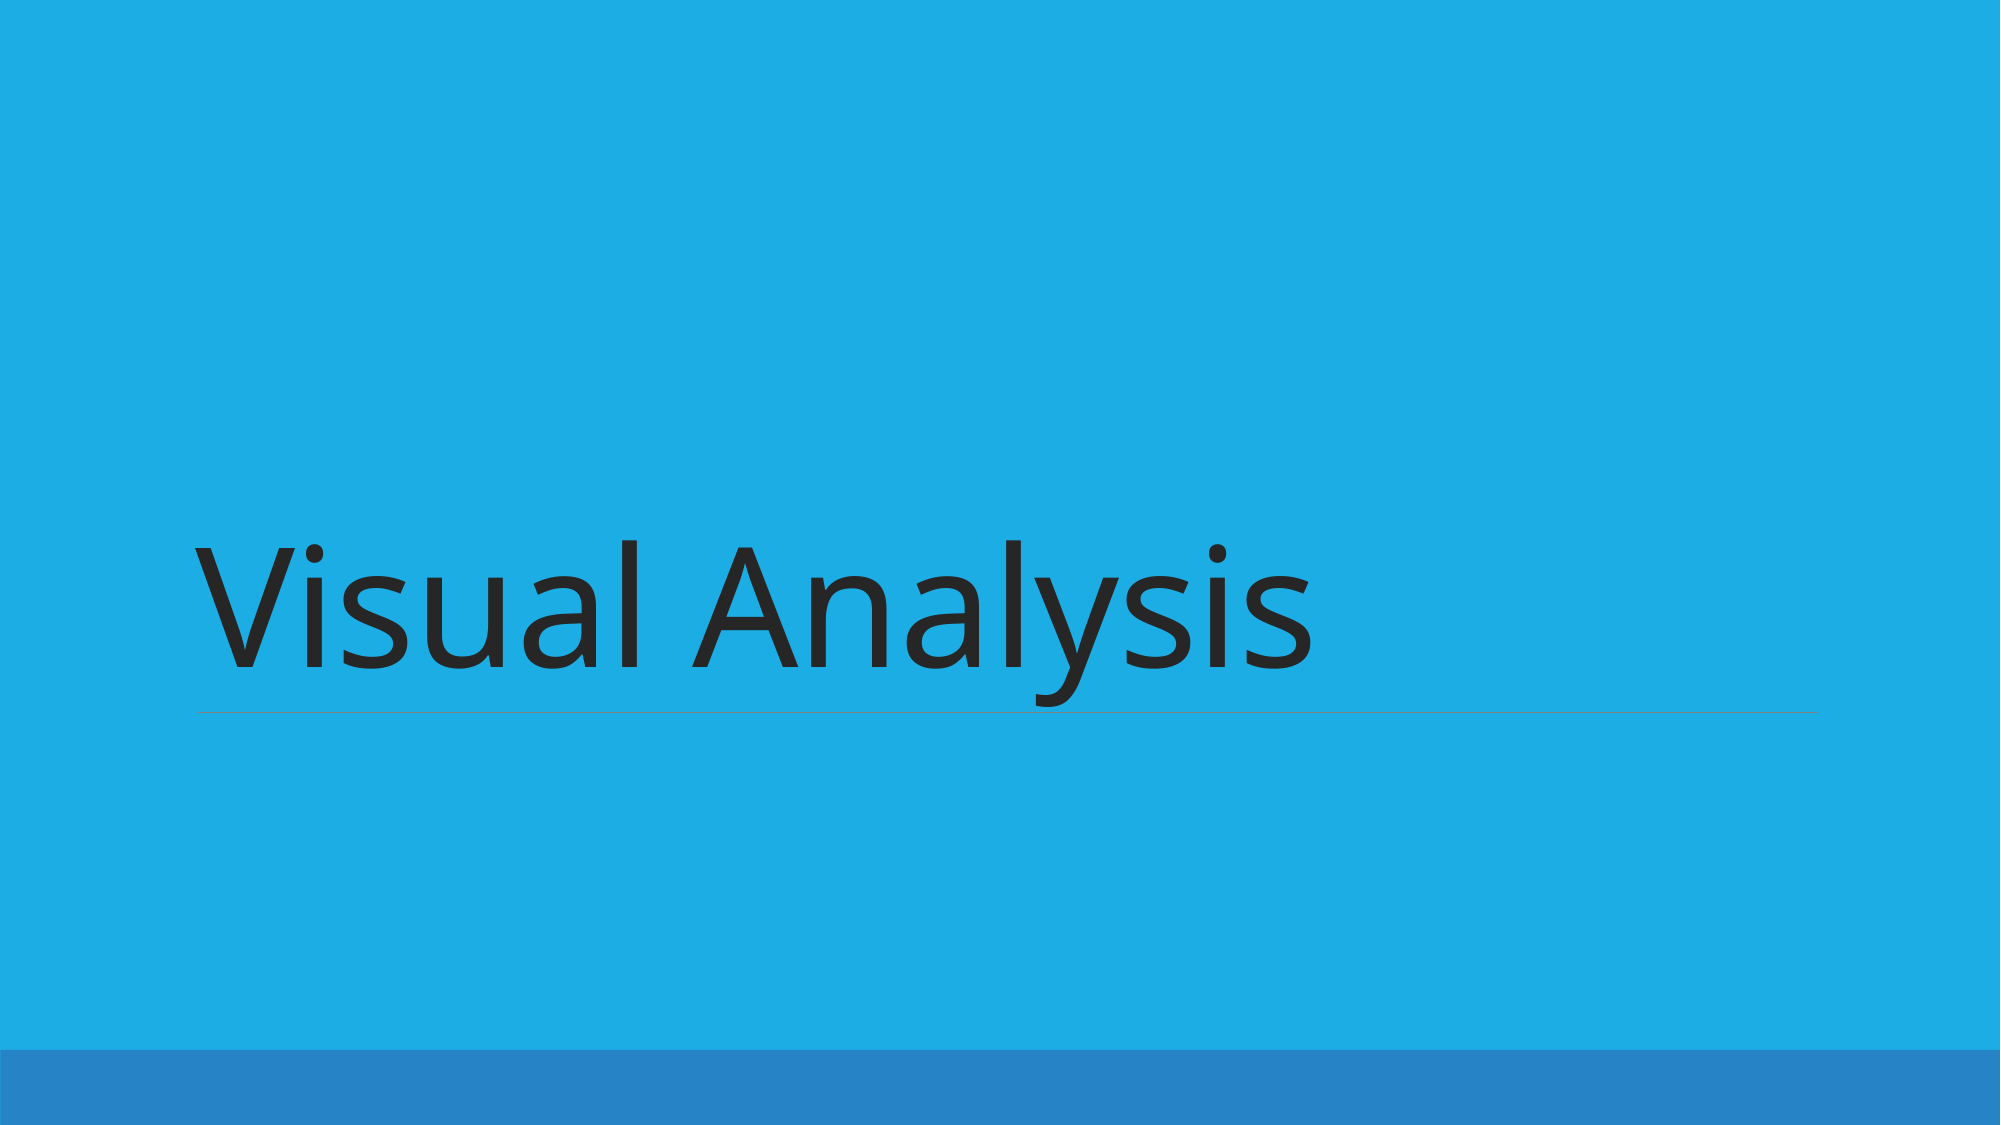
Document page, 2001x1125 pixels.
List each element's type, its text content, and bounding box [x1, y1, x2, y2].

title Visual Analysis [180, 124, 1830, 710]
